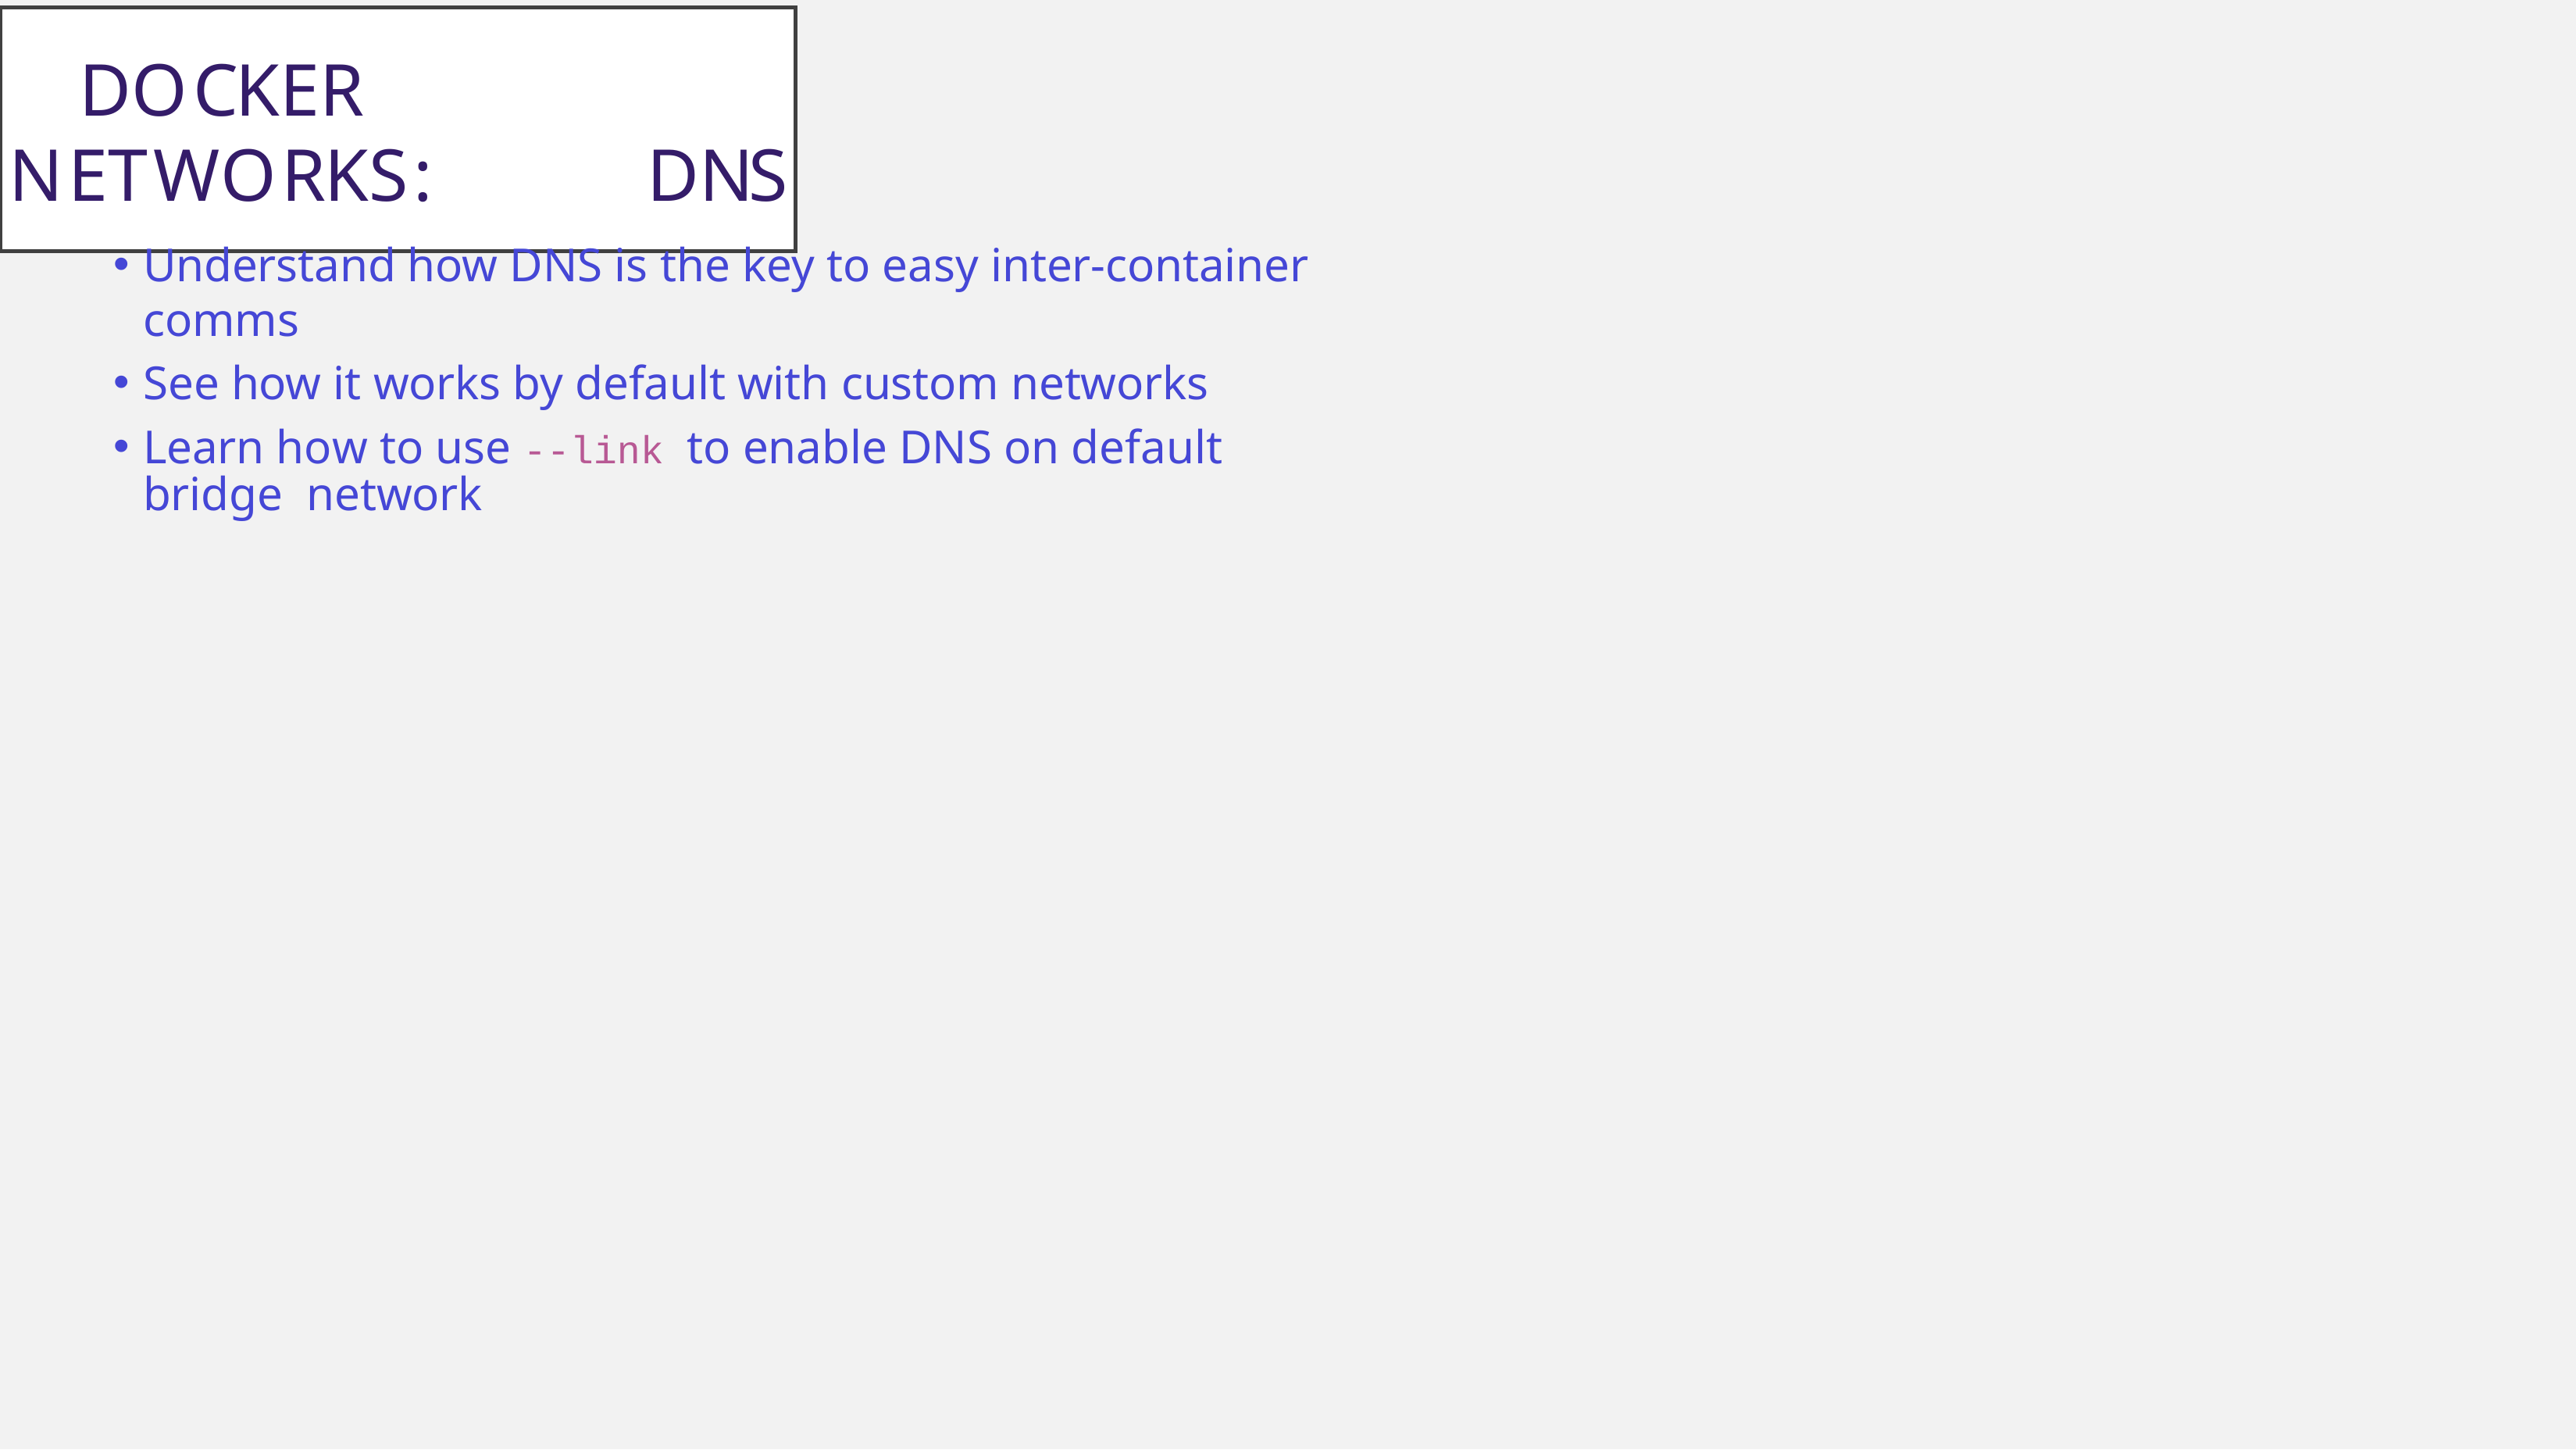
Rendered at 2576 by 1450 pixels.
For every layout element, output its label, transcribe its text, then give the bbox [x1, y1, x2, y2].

text_box Understand how DNS is the key to easy inter-container comms See how it works by default with custom networks Learn how to use --link to enable DNS on default bridge network [112, 225, 1416, 520]
title Docker Networks: DNS [0, 5, 797, 253]
